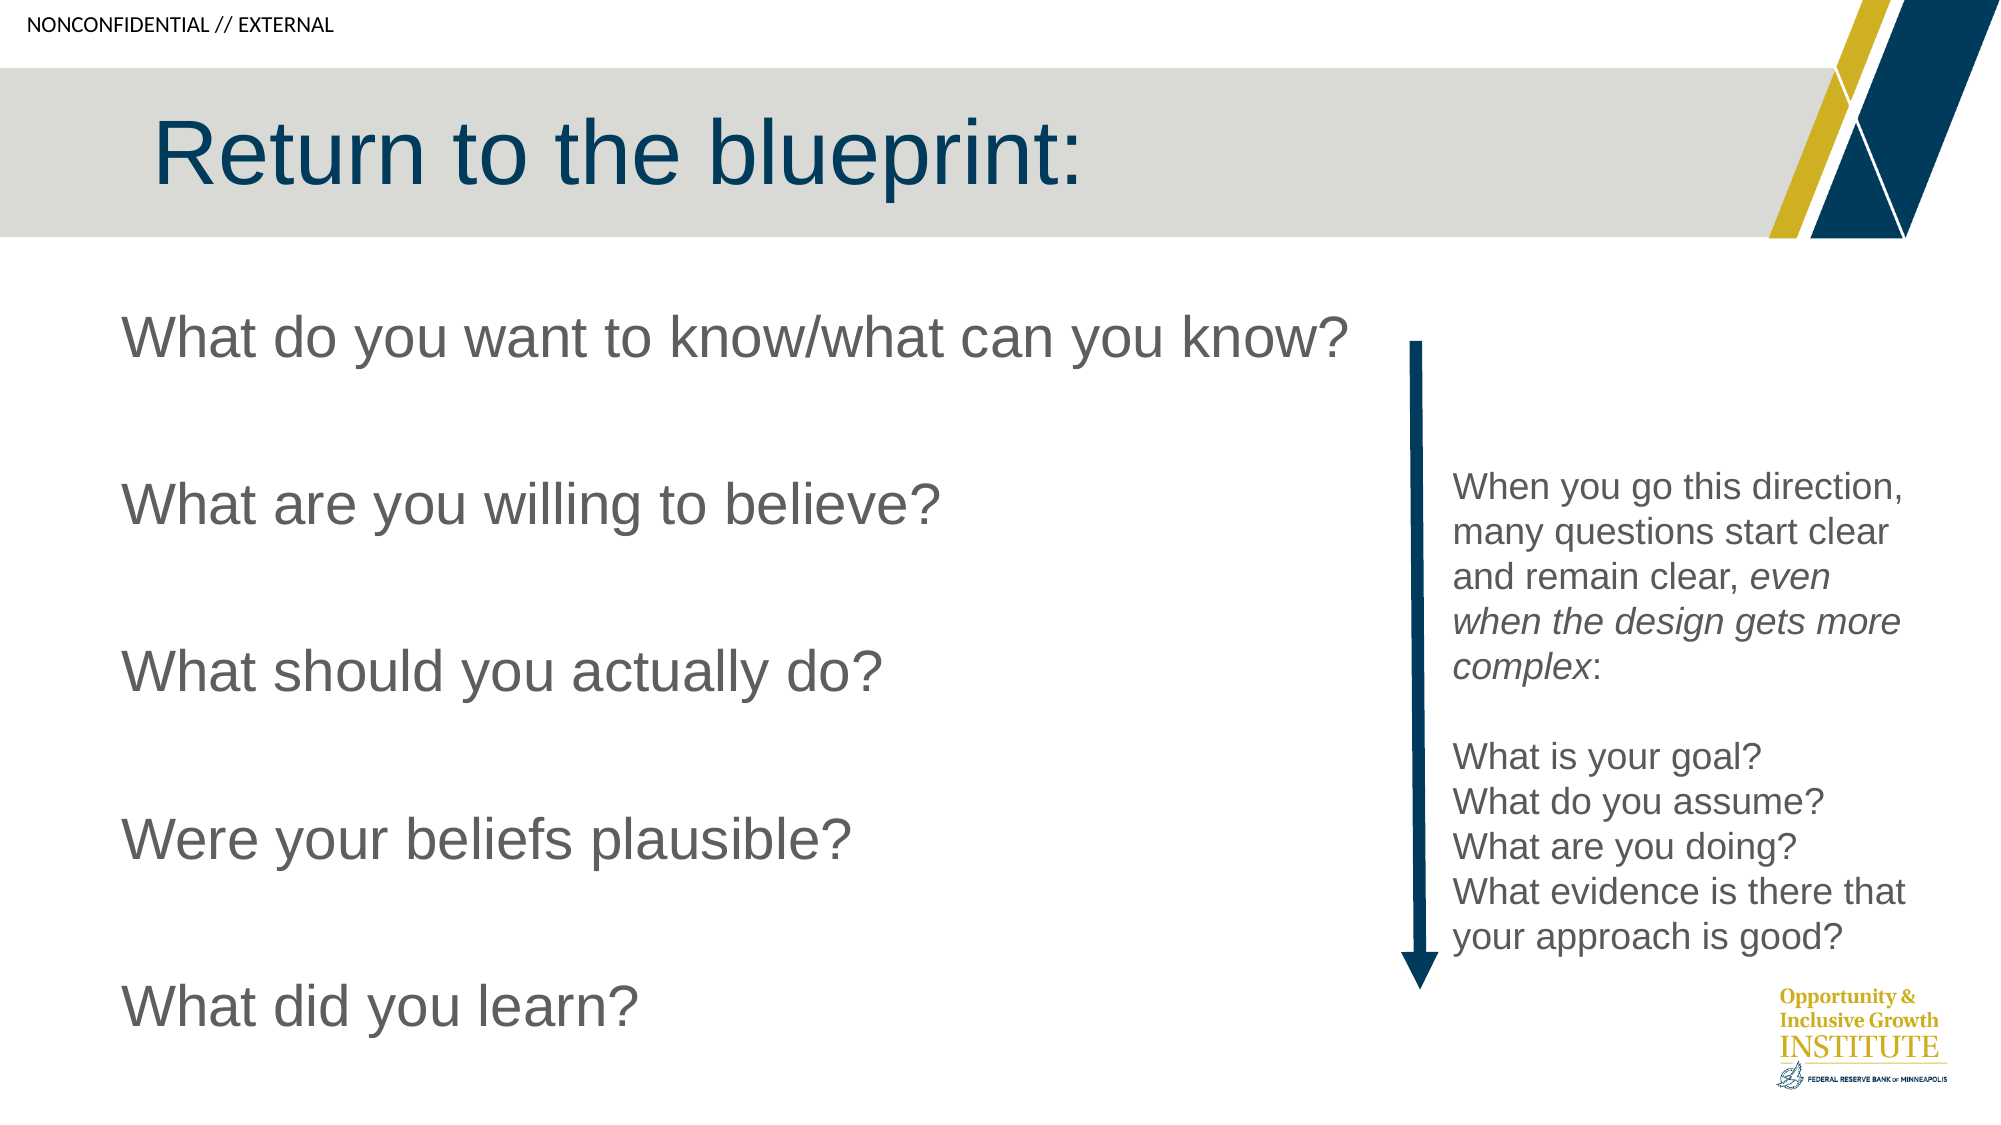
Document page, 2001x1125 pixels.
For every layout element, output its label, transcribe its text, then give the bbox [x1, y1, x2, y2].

title Return to the blueprint: [137, 70, 1863, 239]
picture [0, 0, 2001, 1125]
text_box When you go this direction, many questions start clear and remain clear, even when the design gets more complex: What is your goal? What do you assume? What are you doing? What evidence is there that your approach is good? [1437, 454, 1946, 1055]
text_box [1415, 340, 1421, 990]
list What do you want to know/what can you know? What are you willing to believe? What should you actually do? Were your beliefs plausible? What did you learn? [106, 299, 1418, 1079]
